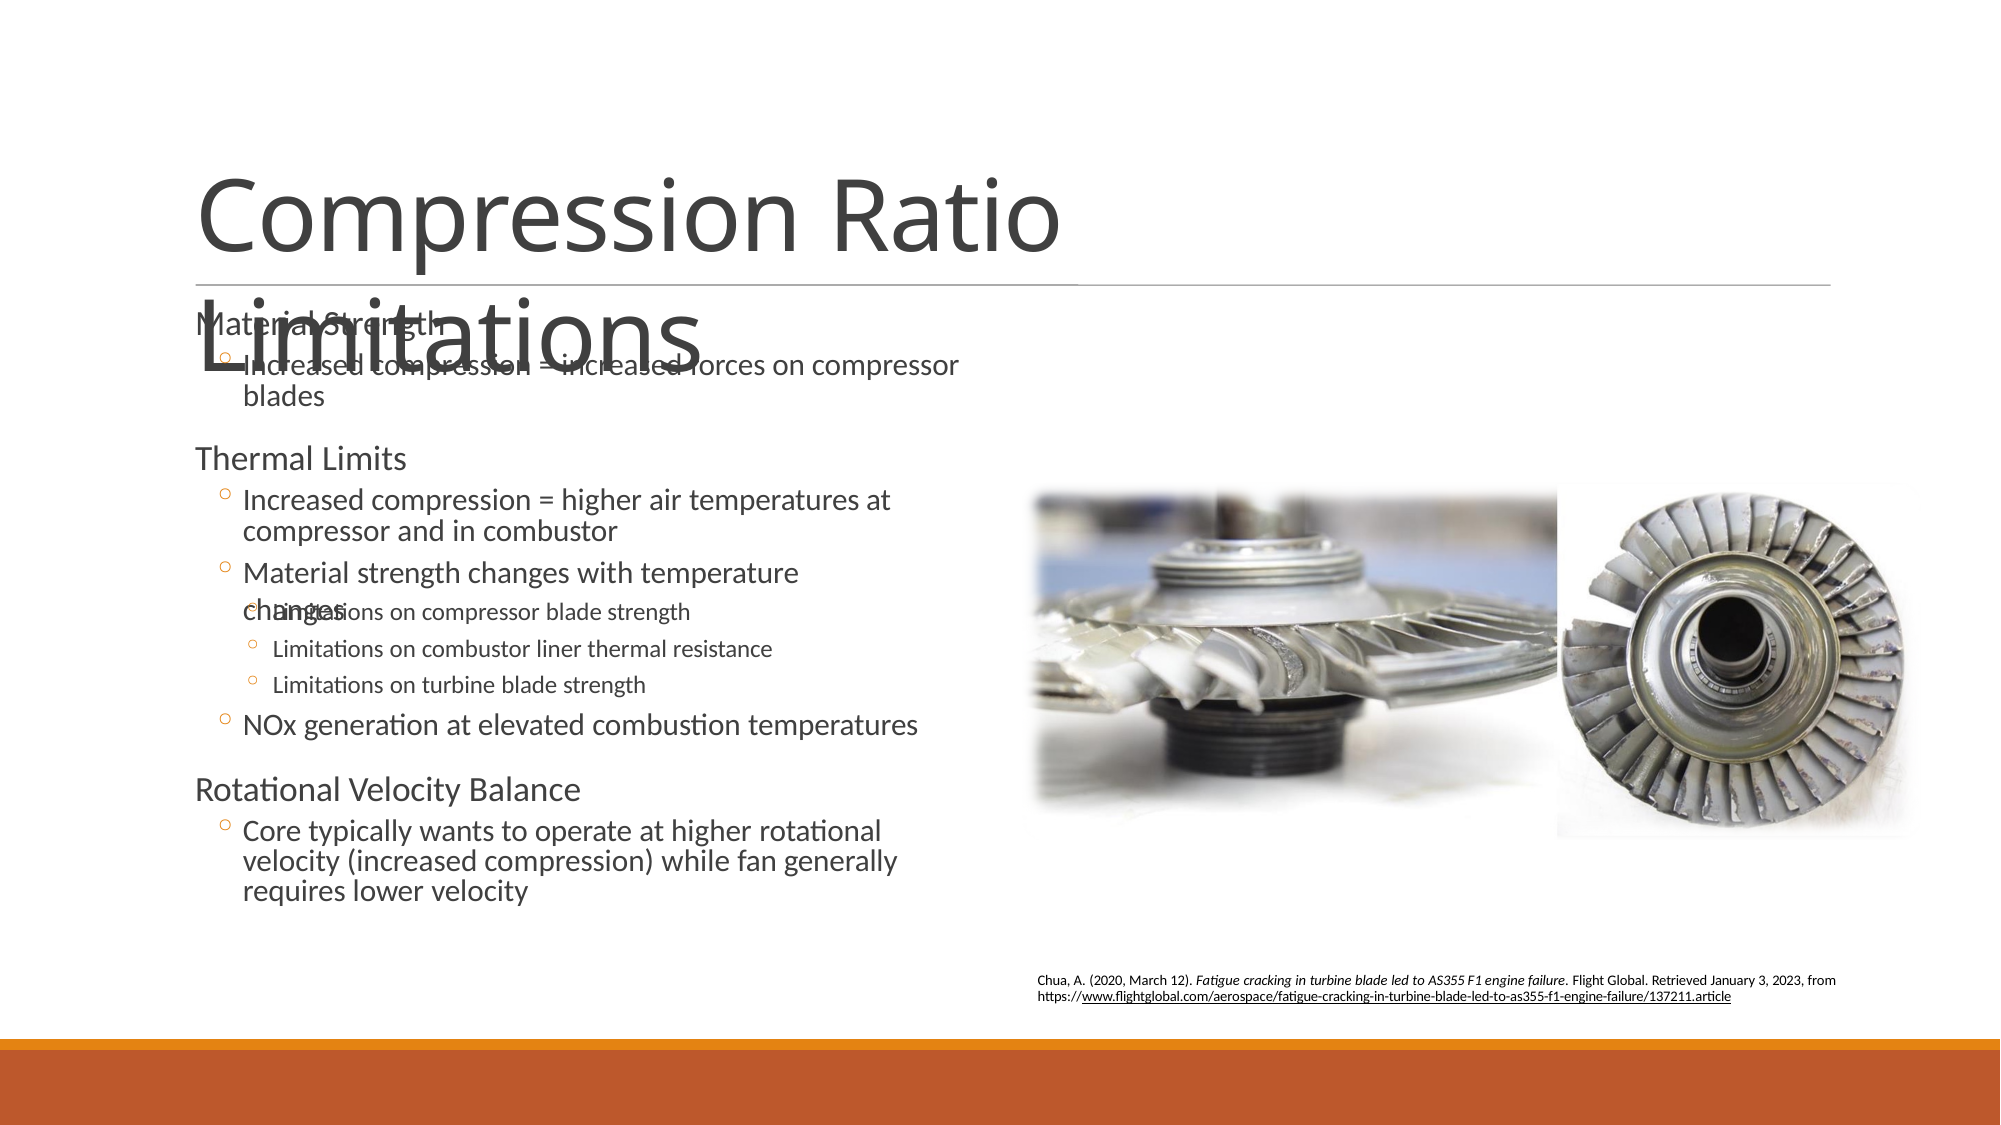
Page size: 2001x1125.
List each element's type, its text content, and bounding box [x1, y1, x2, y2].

text_box NOx generation at elevated combustion temperatures Rotational Velocity Balance Core typically wants to operate at higher rotational velocity (increased compression) while fan generally requires lower velocity [192, 680, 928, 908]
text_box Chua, A. (2020, March 12). Fatigue cracking in turbine blade led to AS355 F1 engine failure. Flight Global. Retrieved January 3, 2023, from https://www.flightglobal.com/aerospace/fatigue-cracking-in-turbine-blade-led-to-as355-f1-engine-failure/137211.article [1035, 968, 1854, 1005]
text_box Limitations on compressor blade strength Limitations on combustor liner thermal resistance Limitations on turbine blade strength [240, 585, 780, 680]
title Compression Ratio Limitations [192, 149, 1384, 392]
picture [1022, 482, 1922, 841]
text_box Material Strength Increased compression = increased forces on compressor blades Thermal Limits Increased compression = higher air temperatures at compressor and in combustor Material strength changes with temperature changes [192, 297, 968, 627]
